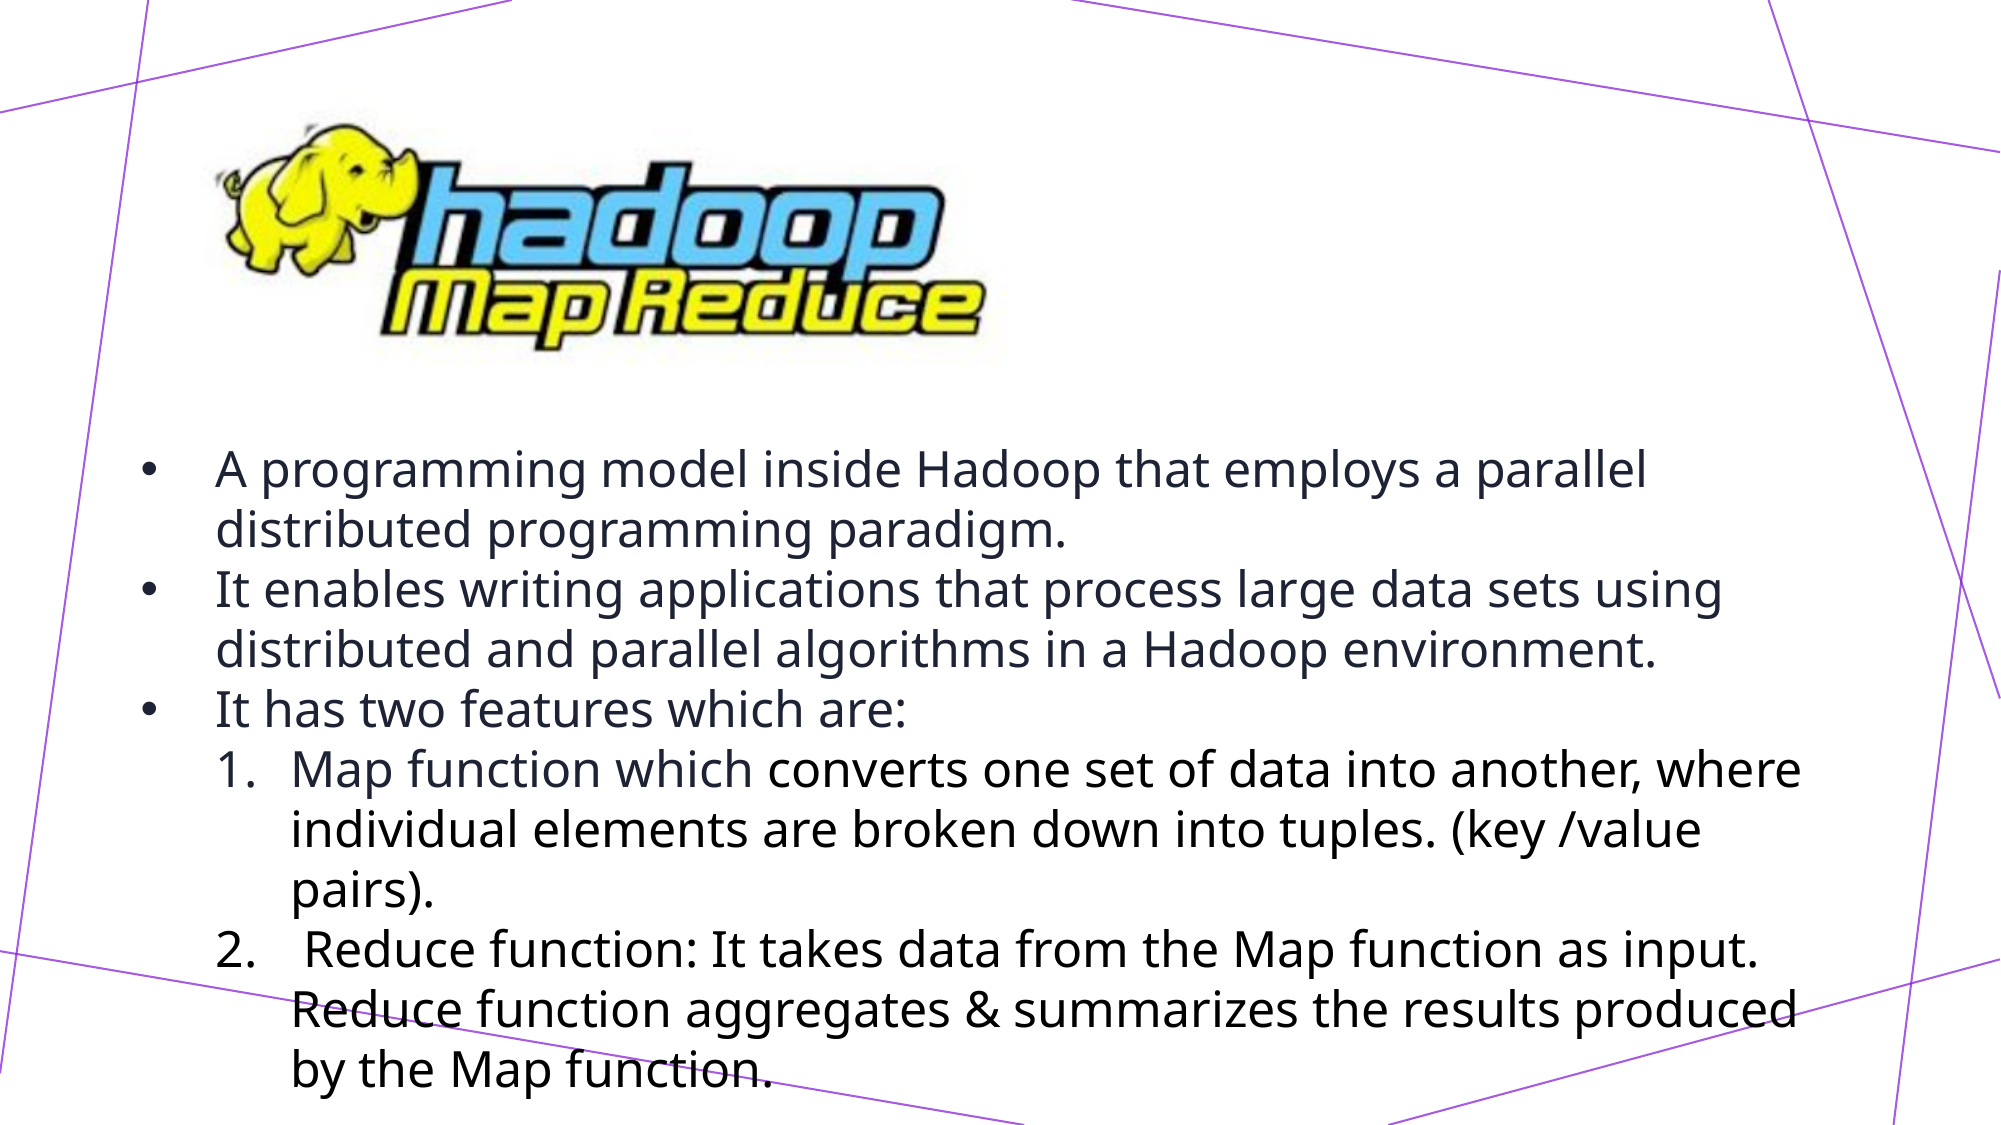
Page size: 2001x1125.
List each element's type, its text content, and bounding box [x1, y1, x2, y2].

text_box A programming model inside Hadoop that employs a parallel distributed programming paradigm. It enables writing applications that process large data sets using distributed and parallel algorithms in a Hadoop environment. It has two features which are: Map function which converts one set of data into another, where individual elements are broken down into tuples. (key /value pairs). Reduce function: It takes data from the Map function as input. Reduce function aggregates & summarizes the results produced by the Map function. [125, 430, 1834, 1106]
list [175, 75, 1011, 391]
